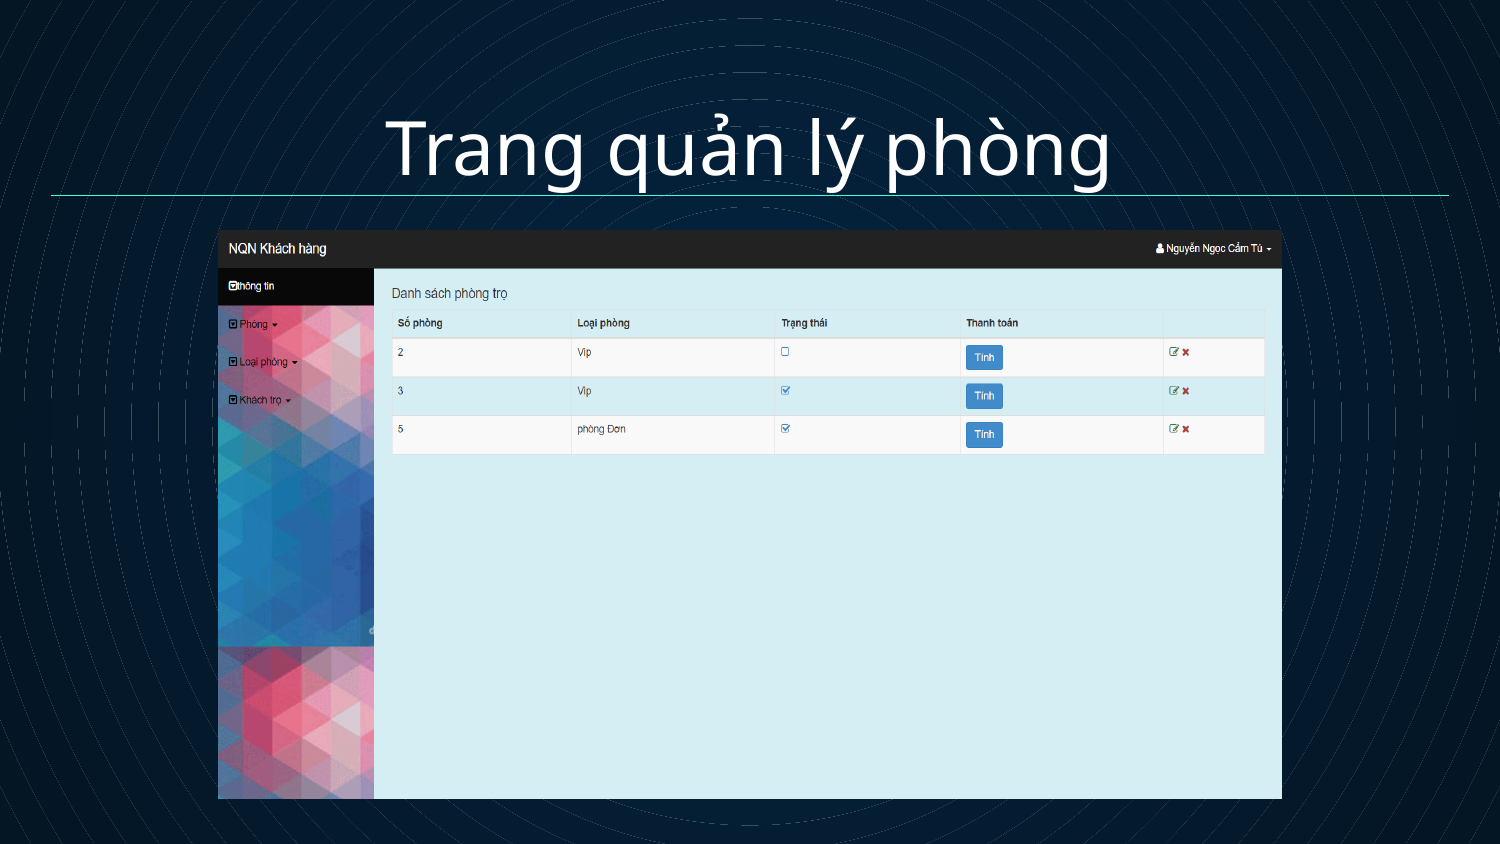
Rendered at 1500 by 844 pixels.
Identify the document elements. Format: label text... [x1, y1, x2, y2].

text_box Trang quản lý phòng [51, 105, 1449, 195]
picture [218, 230, 1282, 799]
text_box Trang quản lý phòng [51, 202, 1449, 206]
